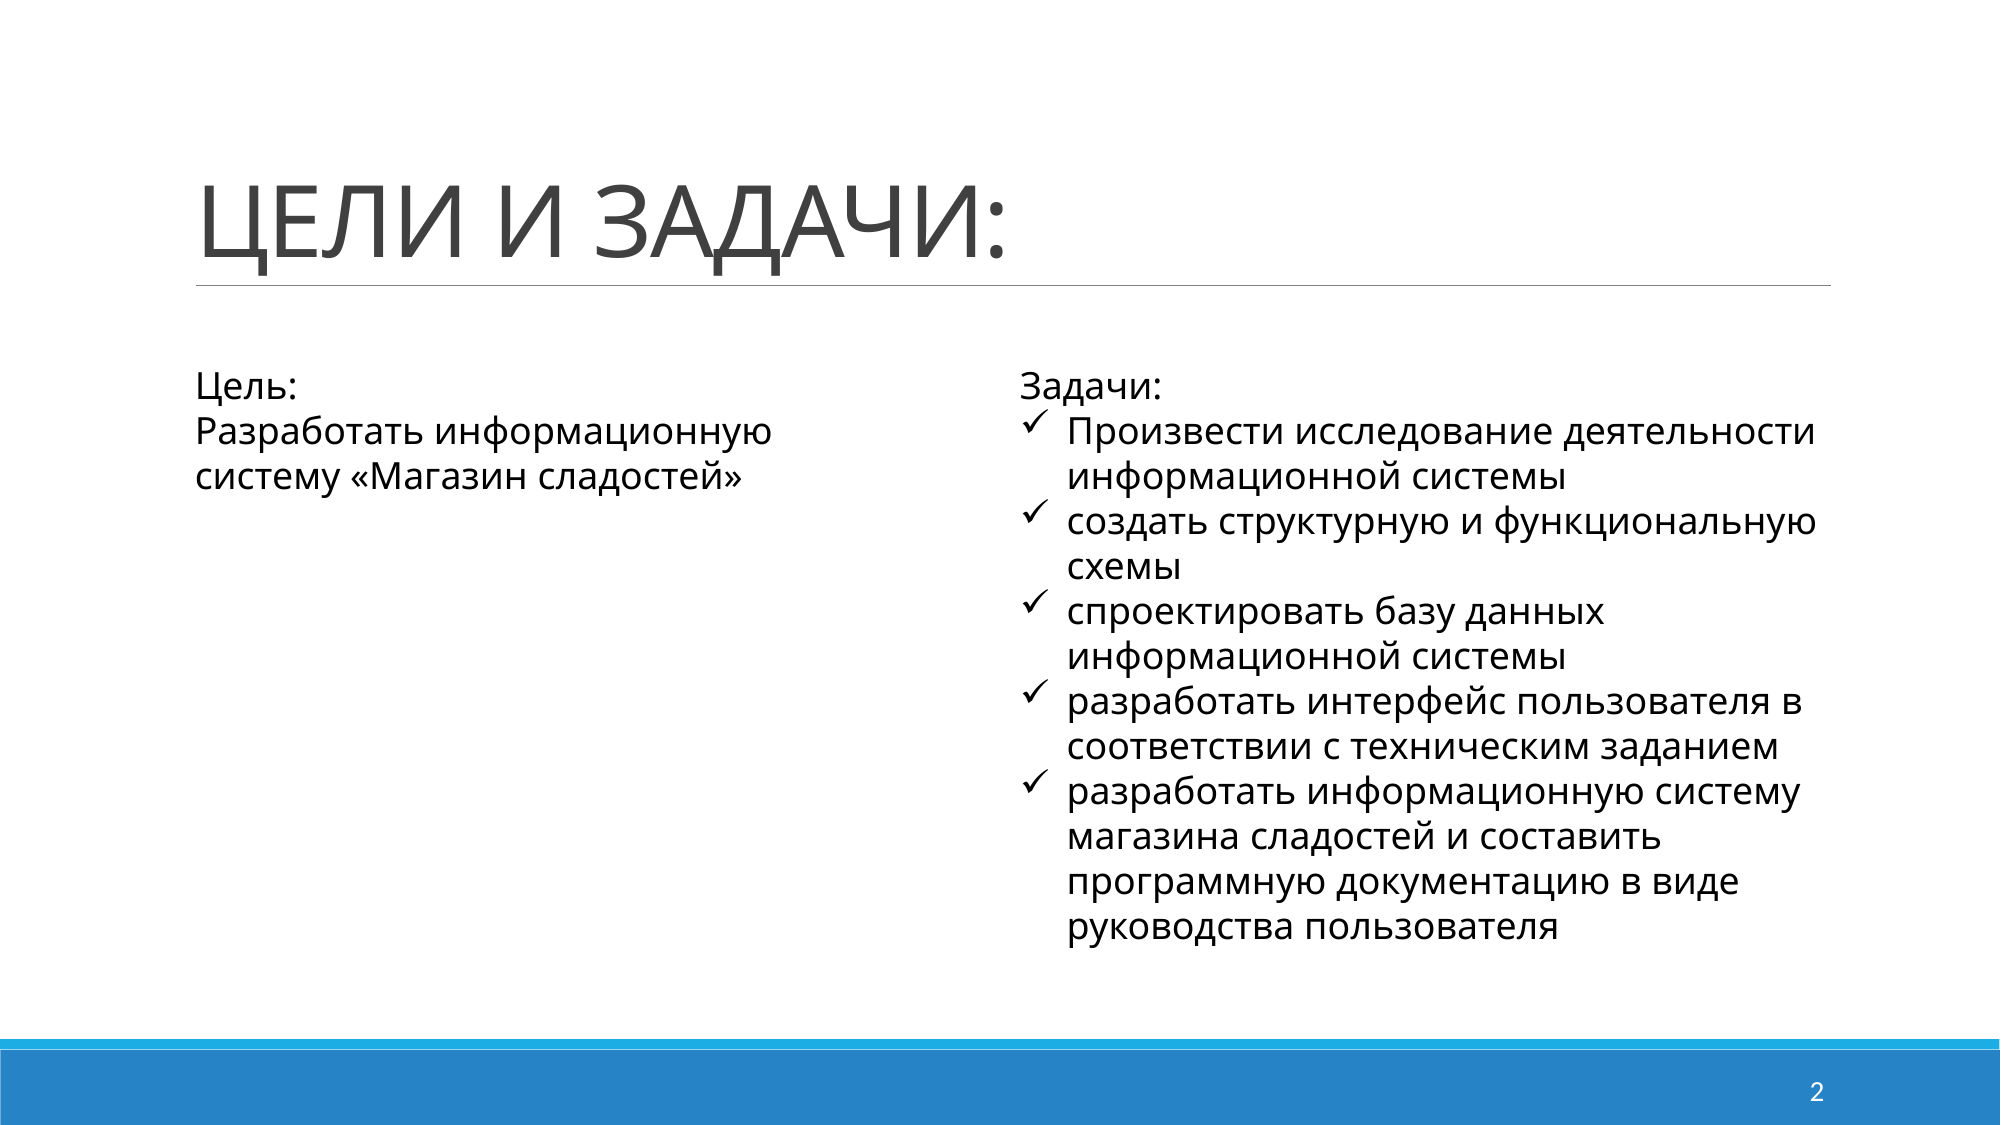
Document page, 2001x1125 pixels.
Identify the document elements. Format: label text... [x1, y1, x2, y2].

title ЦЕЛИ И ЗАДАЧИ: [180, 47, 1830, 285]
text_box Цель: Разработать информационную систему «Магазин сладостей» [180, 355, 869, 505]
slide_number 2 [1624, 1059, 1840, 1120]
text_box Задачи: Произвести исследование деятельности информационной системы создать структурную и функциональную схемы спроектировать базу данных информационной системы разработать интерфейс пользователя в соответствии с техническим заданием разработать информационную систему магазина сладостей и составить программную документацию в виде руководства пользователя [1004, 355, 1885, 955]
